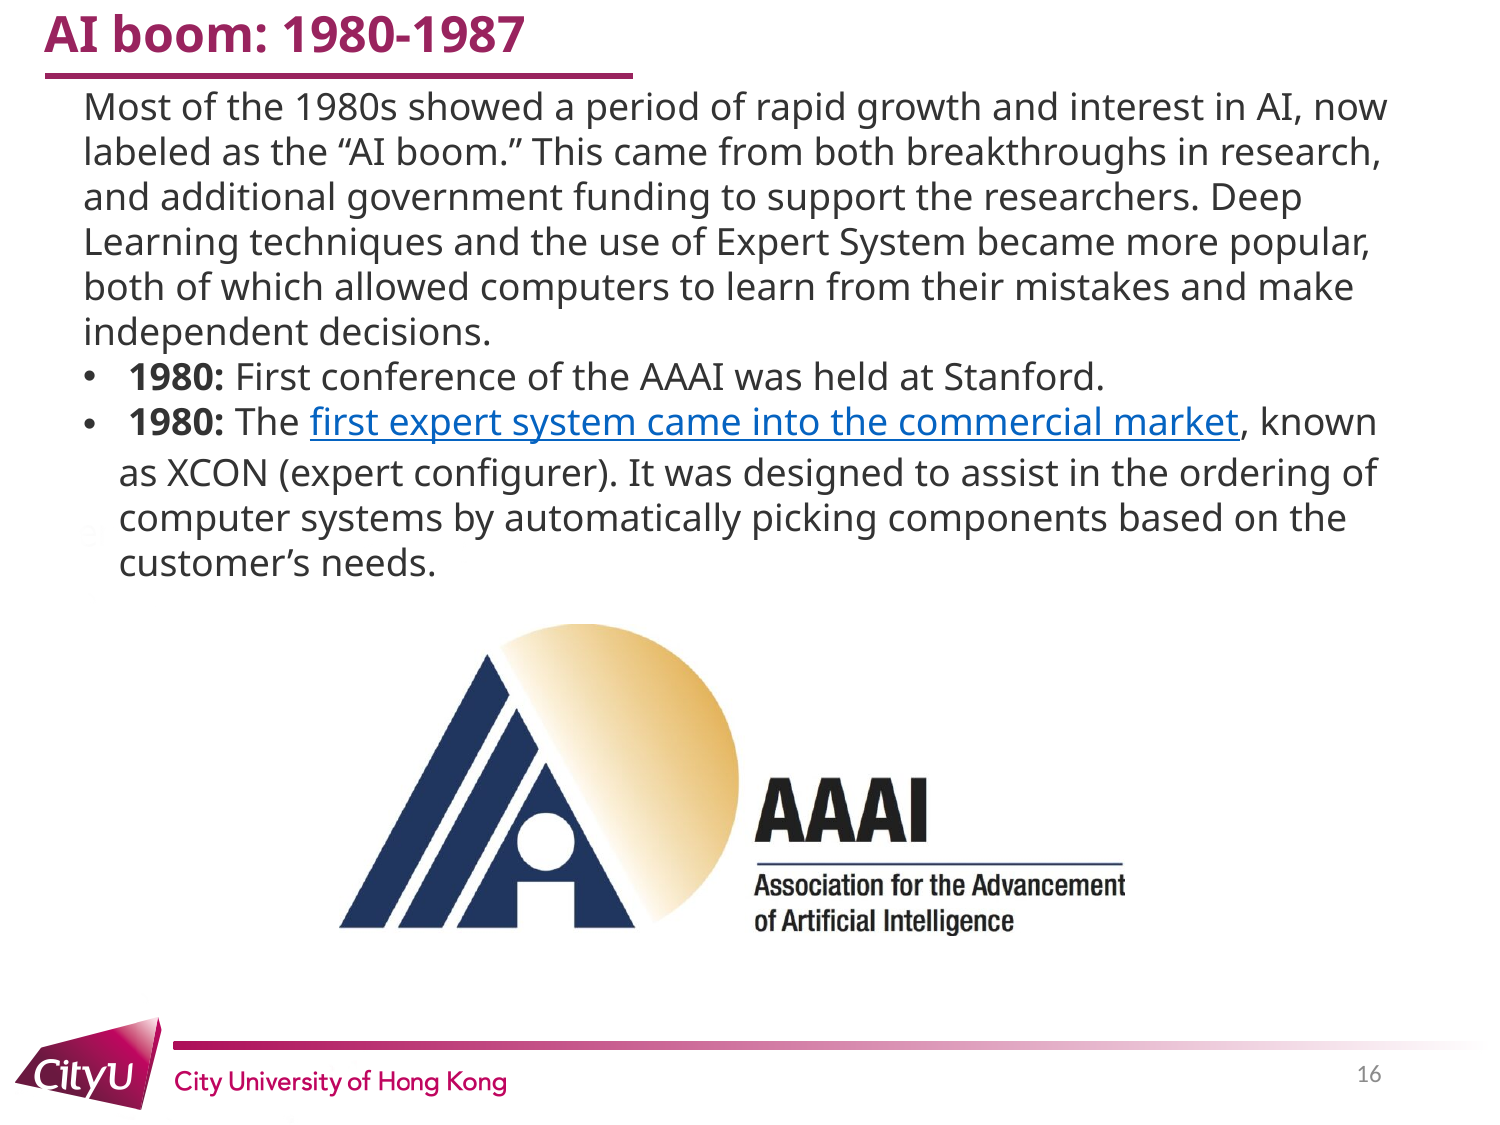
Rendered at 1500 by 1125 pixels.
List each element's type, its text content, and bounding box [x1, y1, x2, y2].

text_box Most of the 1980s showed a period of rapid growth and interest in AI, now labeled as the “AI boom.” This came from both breakthroughs in research, and additional government funding to support the researchers. Deep Learning techniques and the use of Expert System became more popular, both of which allowed computers to learn from their mistakes and make independent decisions. 1980: First conference of the AAAI was held at Stanford. 1980: The first expert system came into the commercial market, known as XCON (expert configurer). It was designed to assist in the ordering of computer systems by automatically picking components based on the customer’s needs. [68, 75, 1432, 592]
slide_number 16 [1059, 1042, 1397, 1103]
picture [0, 0, 1500, 1125]
title AI boom: 1980-1987 [0, 0, 1455, 77]
